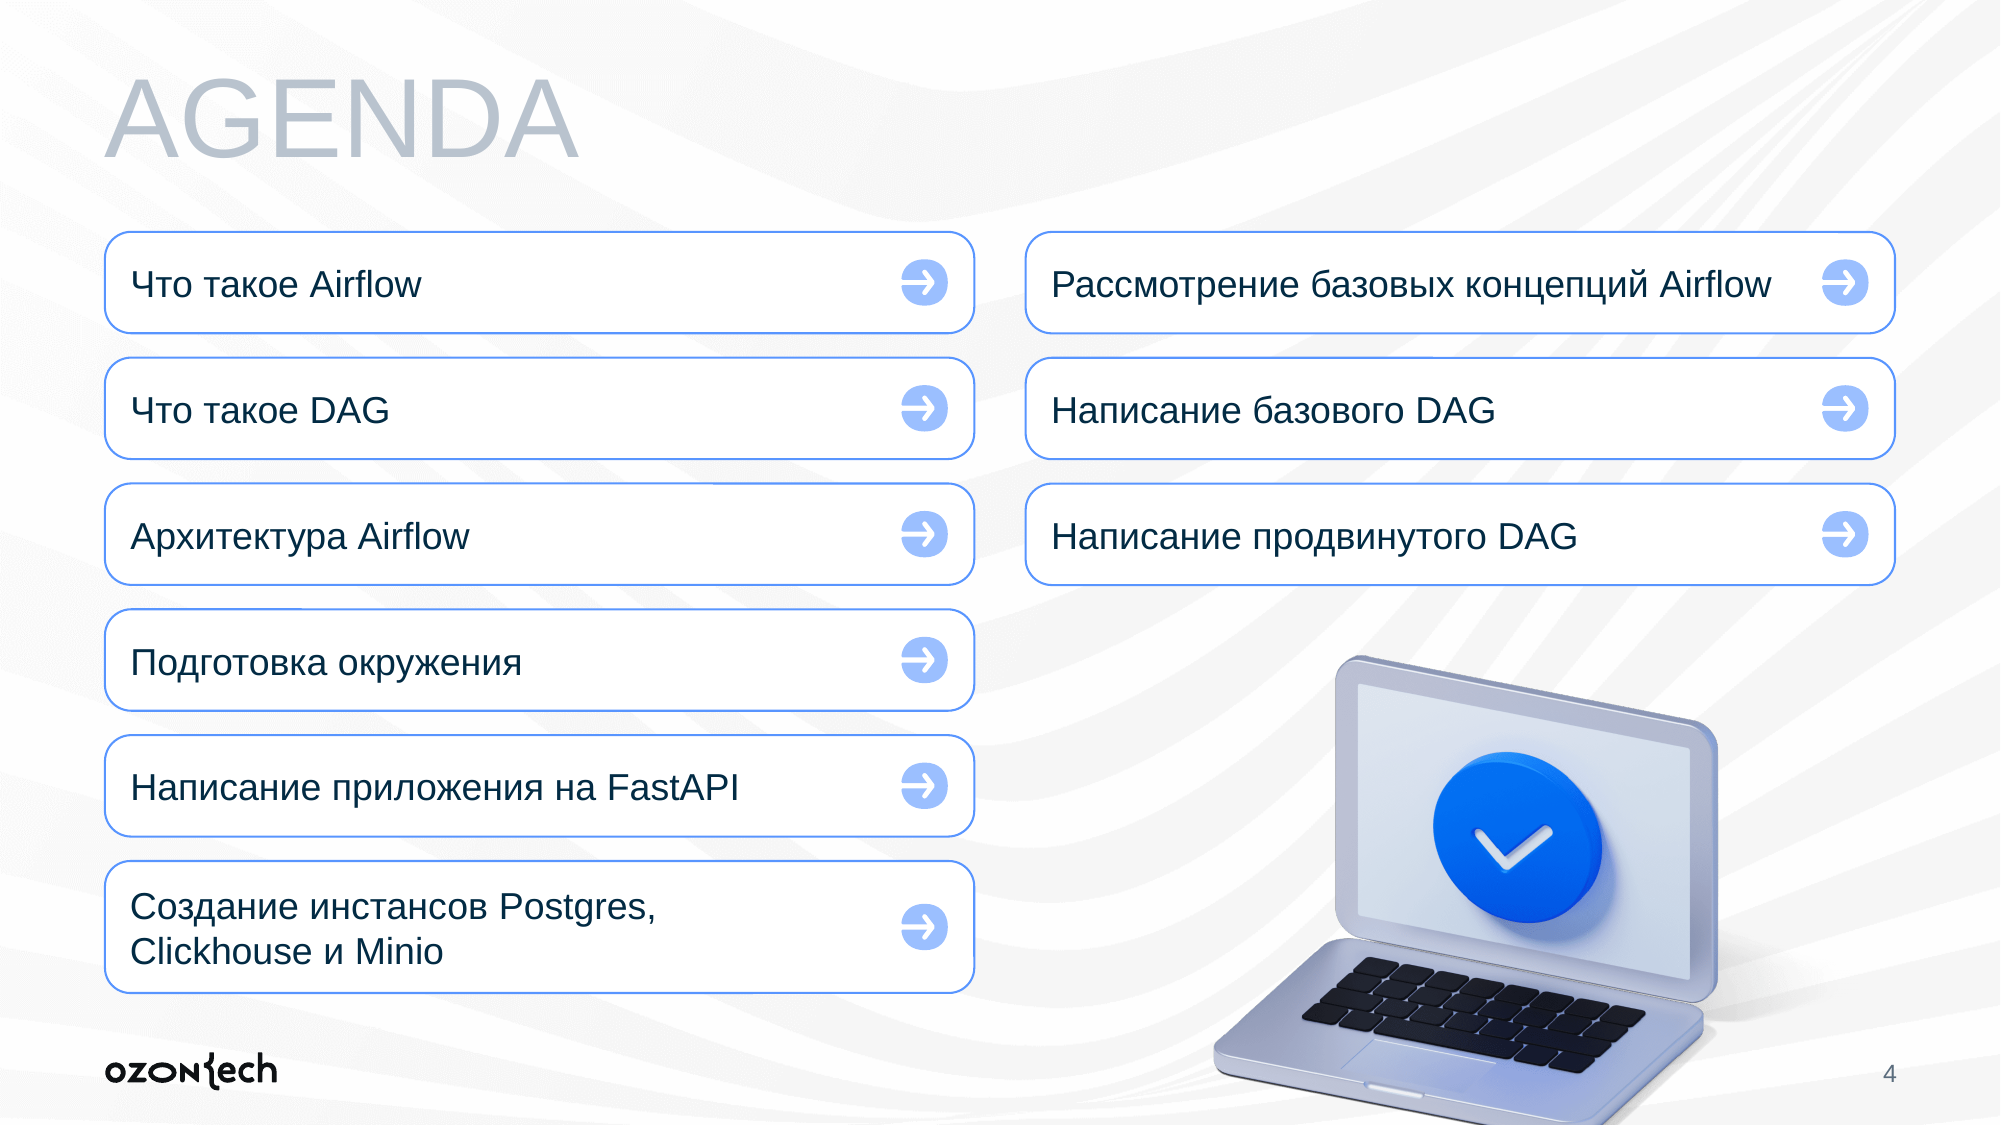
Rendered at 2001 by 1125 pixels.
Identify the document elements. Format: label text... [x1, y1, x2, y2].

text_box AGENDA [104, 45, 1185, 180]
text_box Что такое Airflow [103, 230, 976, 335]
text_box [901, 903, 948, 951]
text_box [901, 385, 948, 432]
text_box Создание инстансов Postgres, Clickhouse и Minio [103, 859, 976, 995]
text_box Подготовка окружения [103, 608, 976, 712]
text_box [901, 259, 948, 306]
text_box [901, 762, 948, 809]
picture [0, 0, 2001, 1125]
text_box Написание базового DAG [1024, 356, 1897, 461]
text_box [901, 510, 948, 558]
text_box Рассмотрение базовых концепций Airflow [1024, 230, 1897, 335]
text_box [1822, 259, 1869, 306]
text_box [901, 636, 948, 684]
text_box Написание продвинутого DAG [1024, 482, 1897, 587]
slide_number 4 [1860, 1054, 1898, 1091]
text_box [1822, 385, 1869, 432]
text_box [1822, 511, 1869, 554]
text_box Архитектура Airflow [103, 482, 976, 586]
text_box Что такое DAG [103, 356, 976, 461]
text_box Написание приложения на FastAPI [103, 734, 976, 838]
